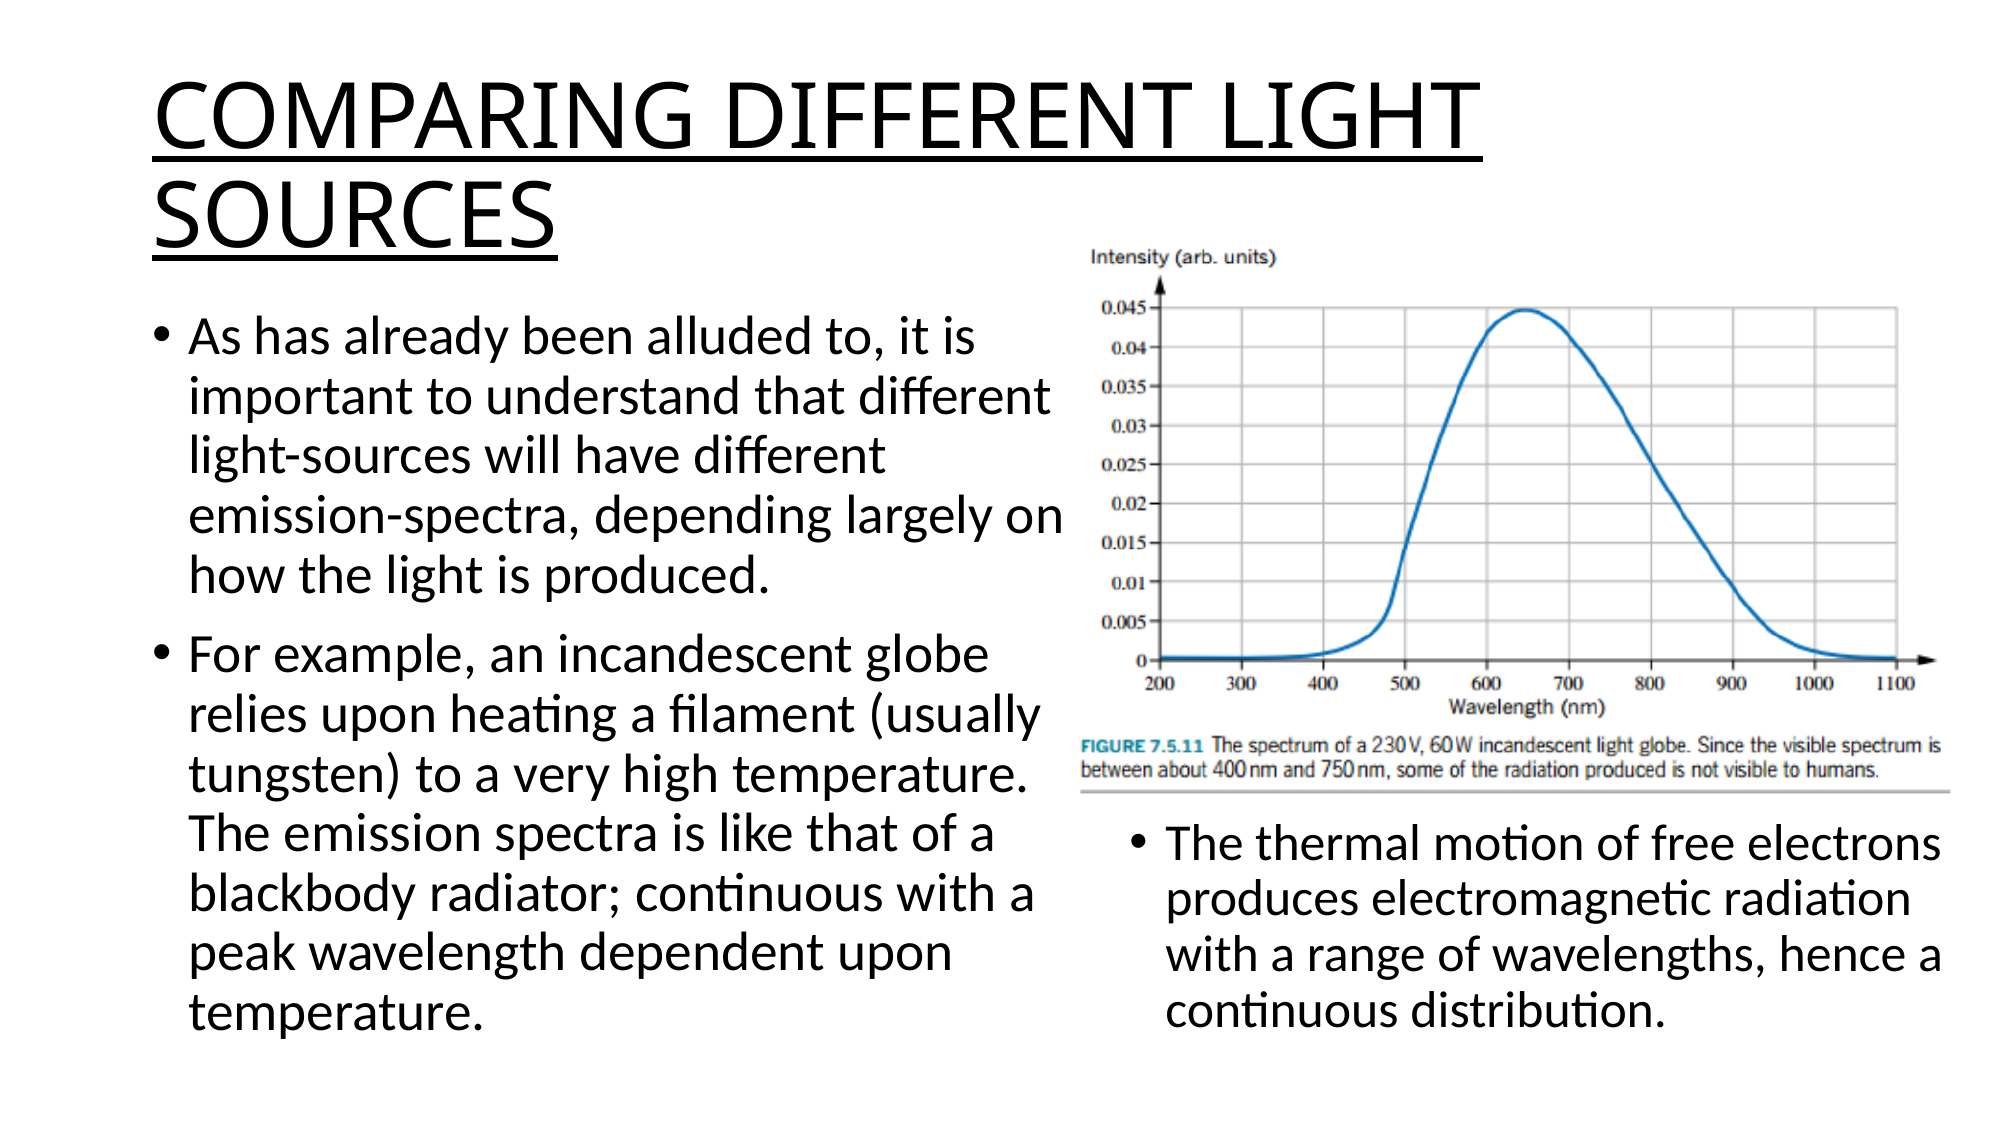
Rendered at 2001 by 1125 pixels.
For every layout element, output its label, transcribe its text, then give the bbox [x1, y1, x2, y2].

title COMPARING DIFFERENT LIGHT SOURCES [137, 59, 1863, 278]
list As has already been alluded to, it is important to understand that different light-sources will have different emission-spectra, depending largely on how the light is produced. For example, an incandescent globe relies upon heating a filament (usually tungsten) to a very high temperature. The emission spectra is like that of a blackbody radiator; continuous with a peak wavelength dependent upon temperature. [137, 299, 1088, 1066]
picture [1063, 233, 1962, 808]
text_box The thermal motion of free electrons produces electromagnetic radiation with a range of wavelengths, hence a continuous distribution. [1114, 808, 1962, 1088]
